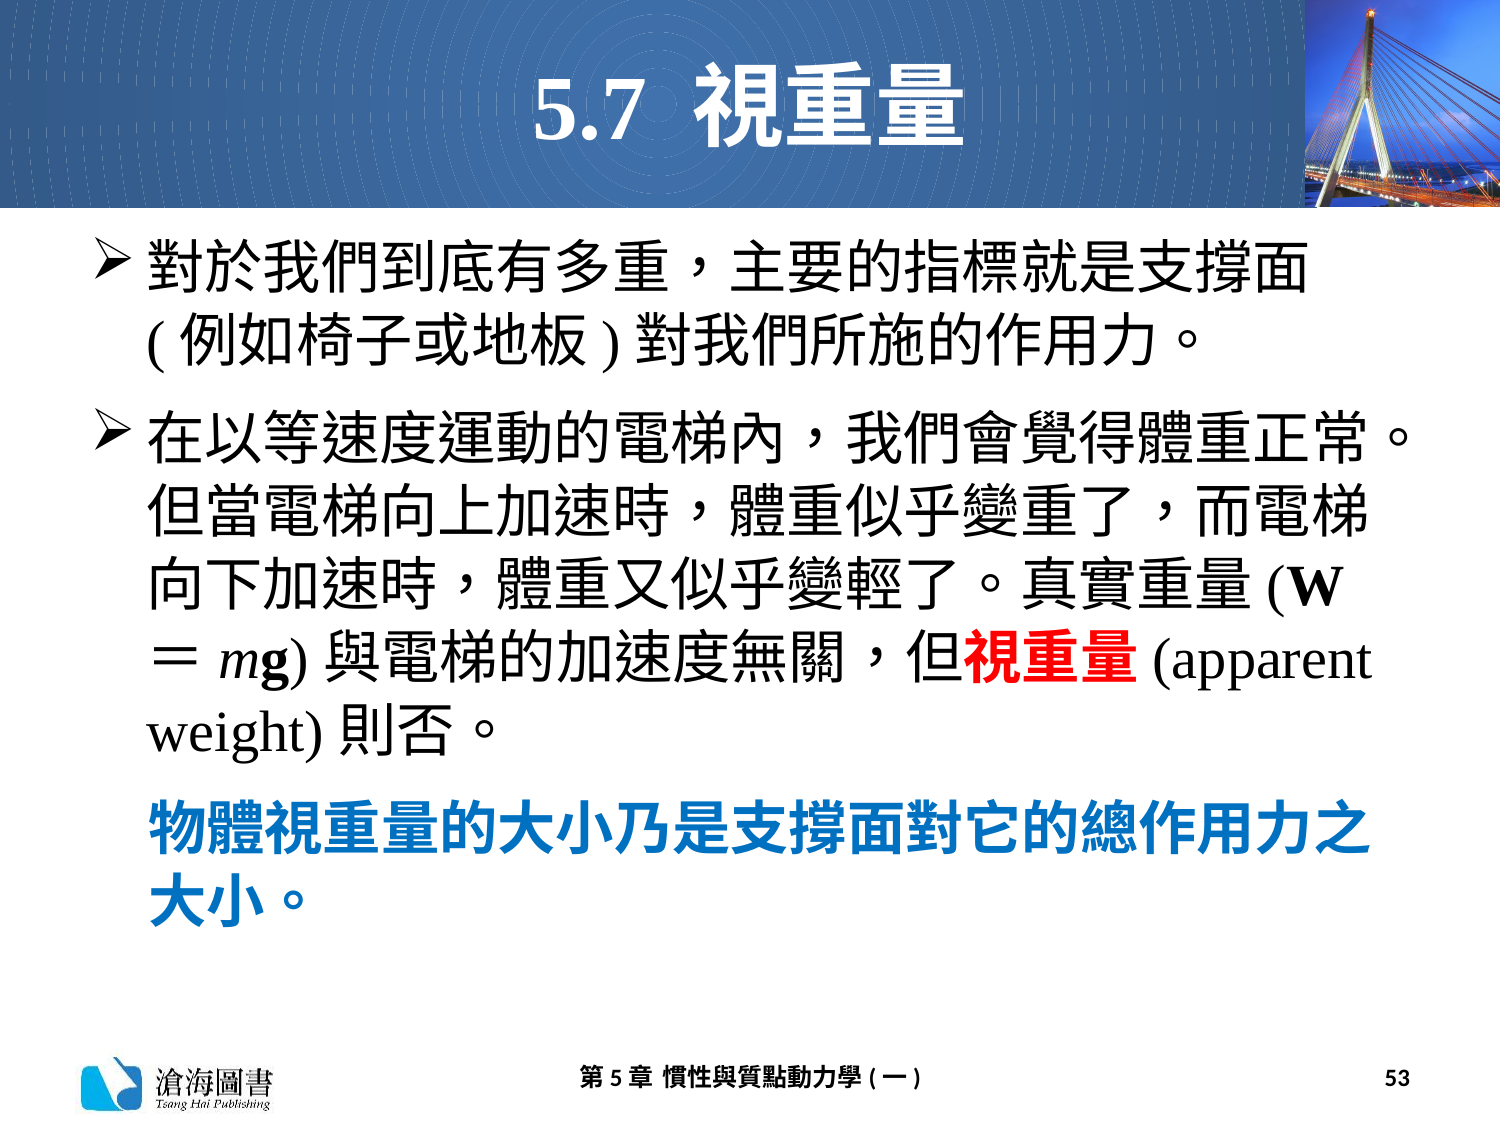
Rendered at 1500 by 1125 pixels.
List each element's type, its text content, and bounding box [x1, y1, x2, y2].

picture [75, 1049, 274, 1118]
footer 第5章 慣性與質點動力學(一) [512, 1046, 988, 1107]
picture [1305, 0, 1500, 207]
title 5.7 視重量 [75, 21, 1425, 185]
slide_number 53 [1074, 1046, 1425, 1107]
list 對於我們到底有多重，主要的指標就是支撐面(例如椅子或地板)對我們所施的作用力。 在以等速度運動的電梯內，我們會覺得體重正常。但當電梯向上加速時，體重似乎變重了，而電梯向下加速時，體重又似乎變輕了。真實重量(W＝mg)與電梯的加速度無關，但視重量(apparent weight)則否。 物體視重量的大小乃是支撐面對它的總作用力之大小。 [75, 219, 1425, 1043]
